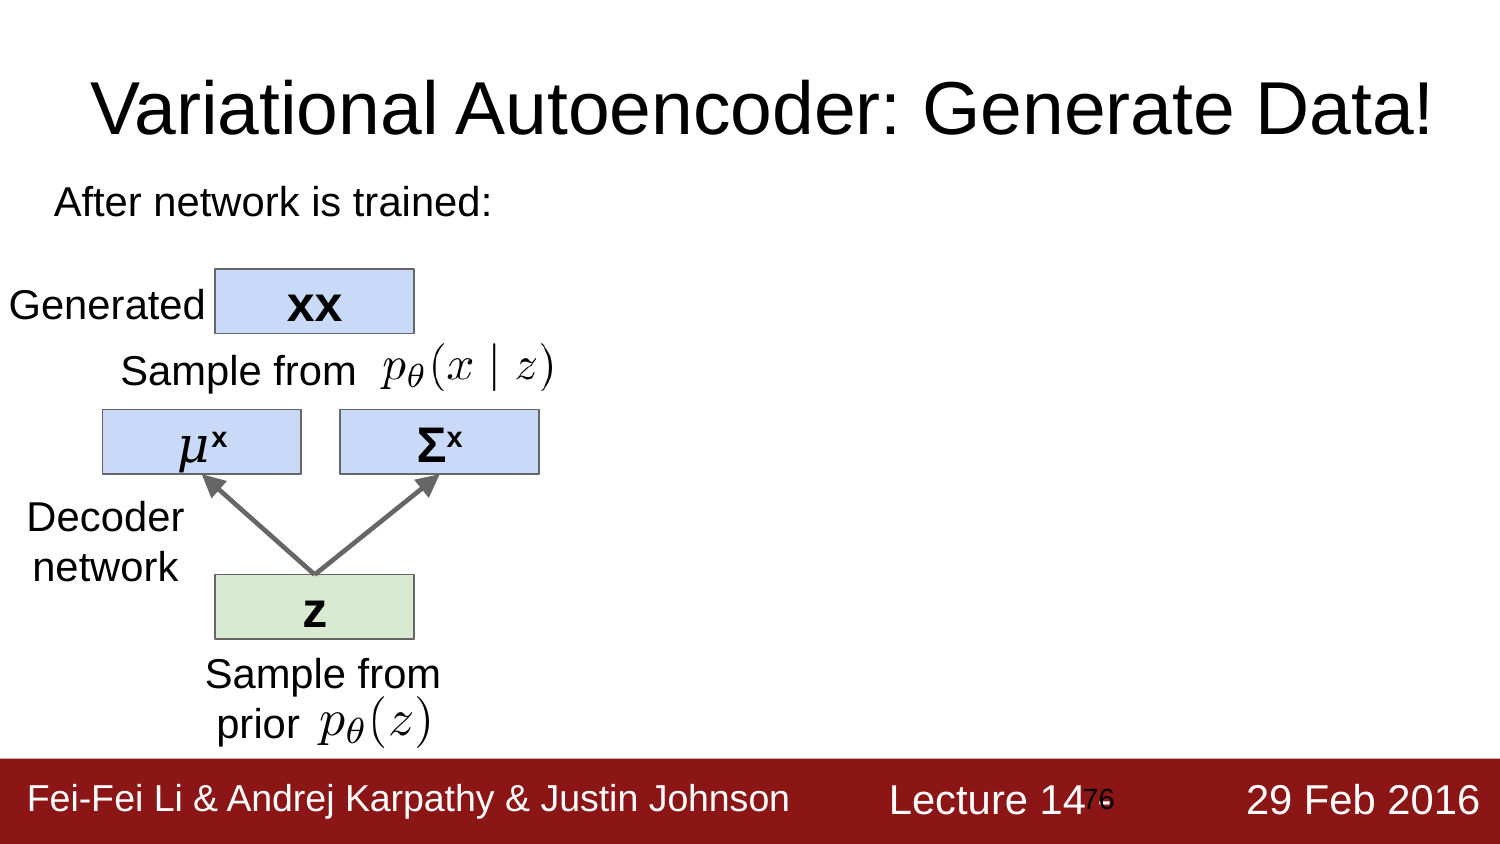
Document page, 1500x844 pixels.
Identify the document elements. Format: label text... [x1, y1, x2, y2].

text_box Σx [340, 411, 540, 475]
text_box Decoder network [8, 474, 203, 587]
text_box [201, 474, 312, 575]
text_box Generated [0, 262, 226, 327]
slide_number ‹#› [1067, 765, 1206, 830]
title Variational Autoencoder: Generate Data! [75, 33, 1485, 175]
text_box After network is trained: [26, 159, 520, 242]
text_box Sample from prior [189, 632, 473, 715]
text_box xx [215, 269, 415, 334]
picture [313, 691, 434, 751]
text_box 𝜇x [102, 411, 302, 474]
text_box Sample from [26, 328, 462, 411]
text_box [314, 474, 440, 575]
picture [375, 337, 557, 403]
text_box z [215, 582, 415, 632]
